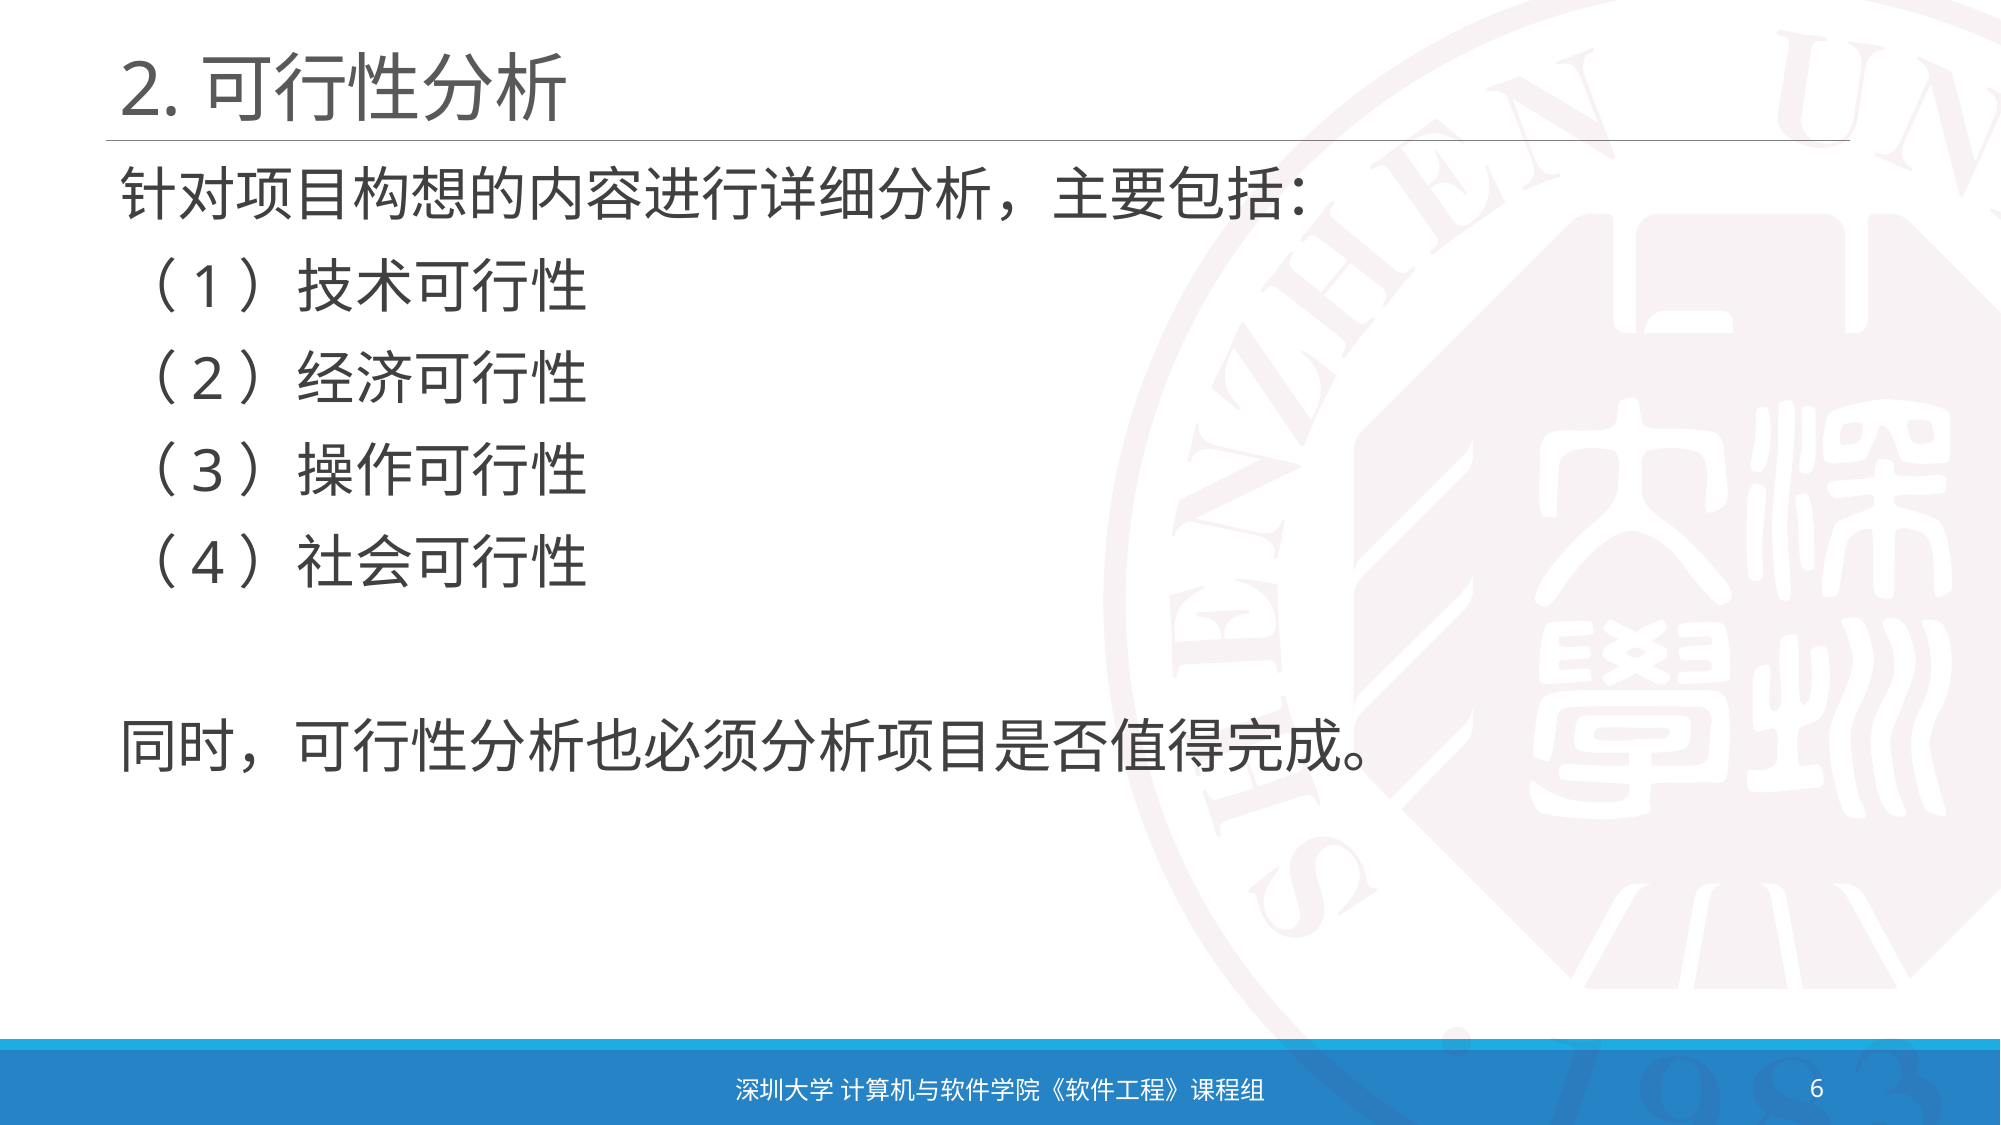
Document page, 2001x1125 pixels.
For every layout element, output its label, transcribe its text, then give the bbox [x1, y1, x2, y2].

slide_number 6 [1624, 1059, 1840, 1120]
title 2.可行性分析 [104, 0, 1856, 139]
list 针对项目构想的内容进行详细分析，主要包括： （1）技术可行性 （2）经济可行性 （3）操作可行性 （4）社会可行性 同时，可行性分析也必须分析项目是否值得完成。 [104, 158, 1878, 1008]
footer 深圳大学 计算机与软件学院《软件工程》课程组 [604, 1059, 1396, 1120]
